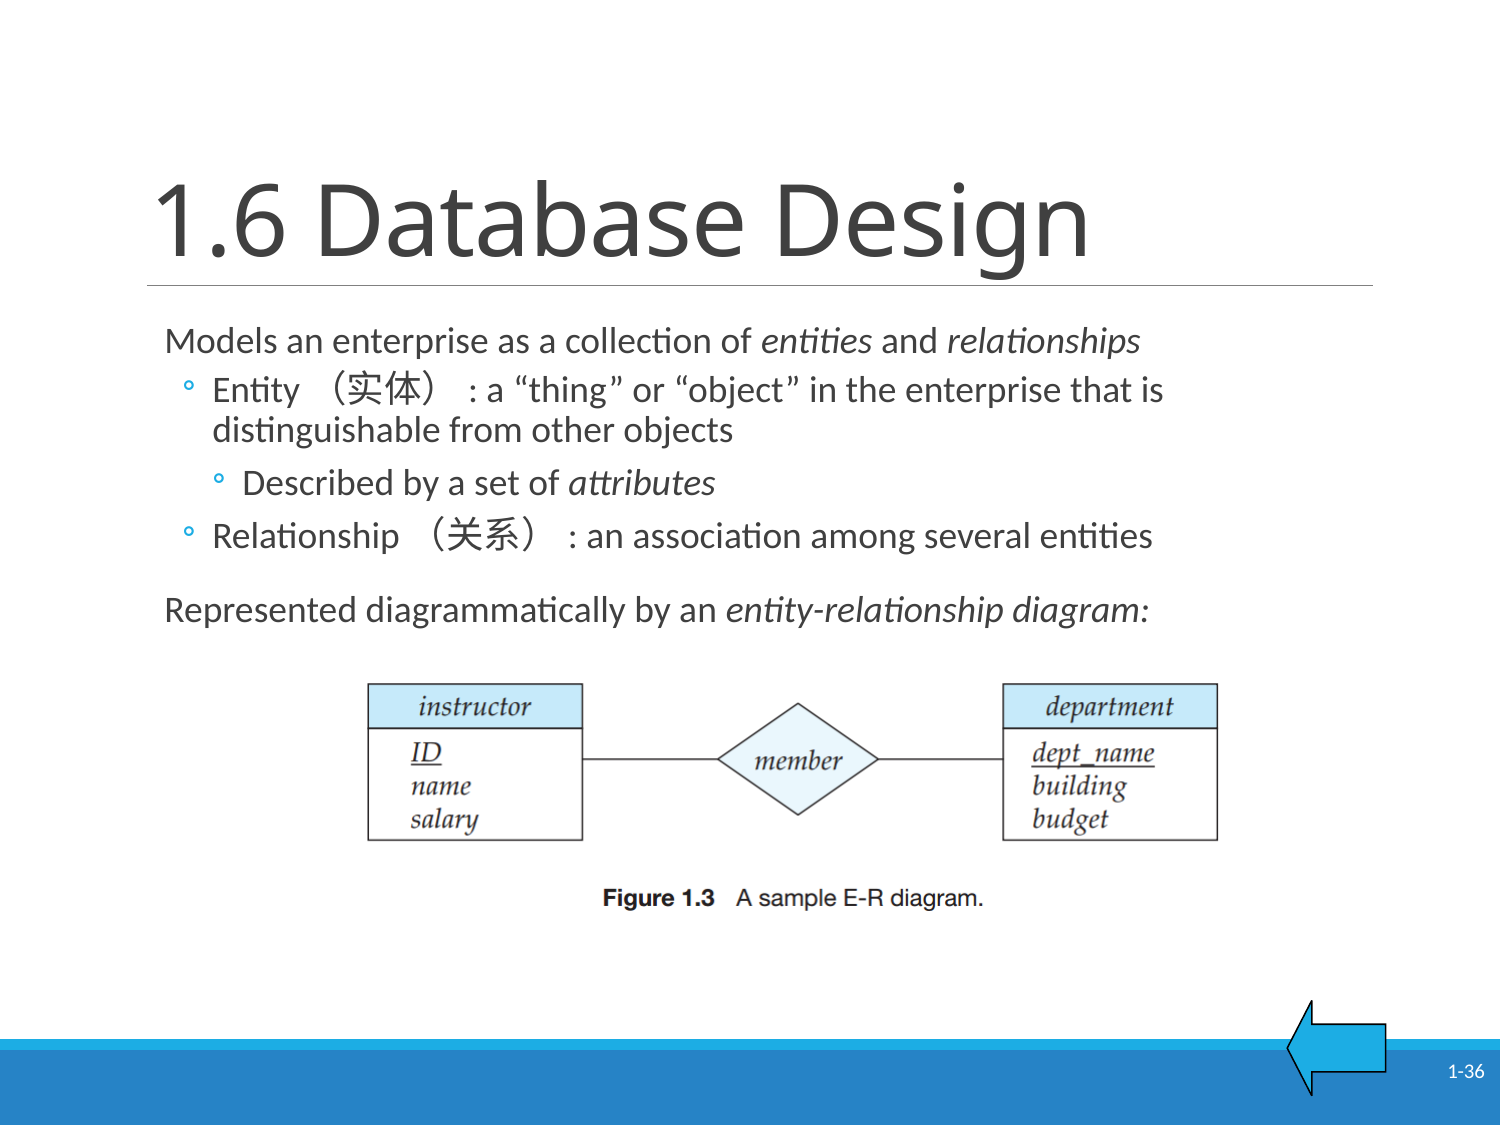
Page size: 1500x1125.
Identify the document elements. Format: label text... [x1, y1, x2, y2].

list Models an enterprise as a collection of entities and relationships Entity（实体）: a “thing” or “object” in the enterprise that is distinguishable from other objects Described by a set of attributes Relationship（关系）: an association among several entities Represented diagrammatically by an entity-relationship diagram: [149, 313, 1387, 963]
text_box [1287, 1000, 1386, 1096]
title 1.6 Database Design [134, 47, 1373, 285]
slide_number 1-36 [1374, 1045, 1500, 1096]
picture [359, 656, 1229, 921]
